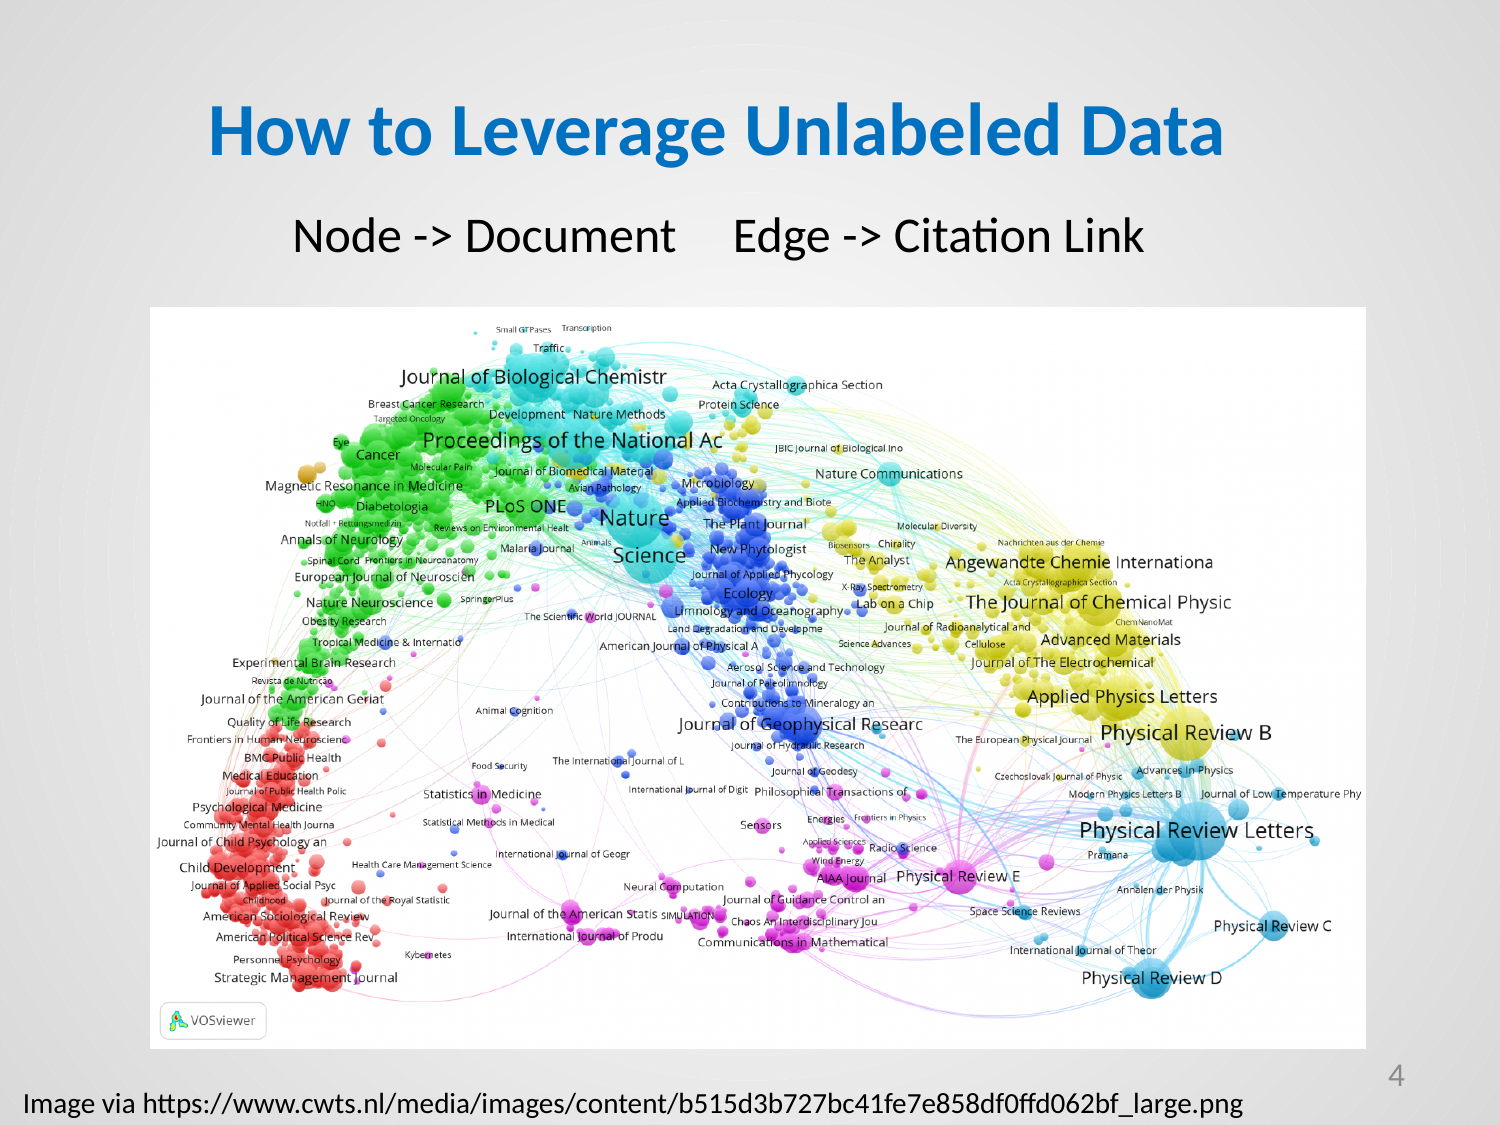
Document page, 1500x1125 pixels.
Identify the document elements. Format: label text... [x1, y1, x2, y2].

picture [150, 307, 1366, 1049]
title How to Leverage Unlabeled Data [88, 4, 1364, 246]
text_box Node -> Document Edge -> Citation Link [277, 194, 1204, 270]
slide_number 4 [1074, 1042, 1425, 1103]
text_box Image via https://www.cwts.nl/media/images/content/b515d3b727bc41fe7e858df0ffd062bf_large.png [8, 1077, 1260, 1125]
